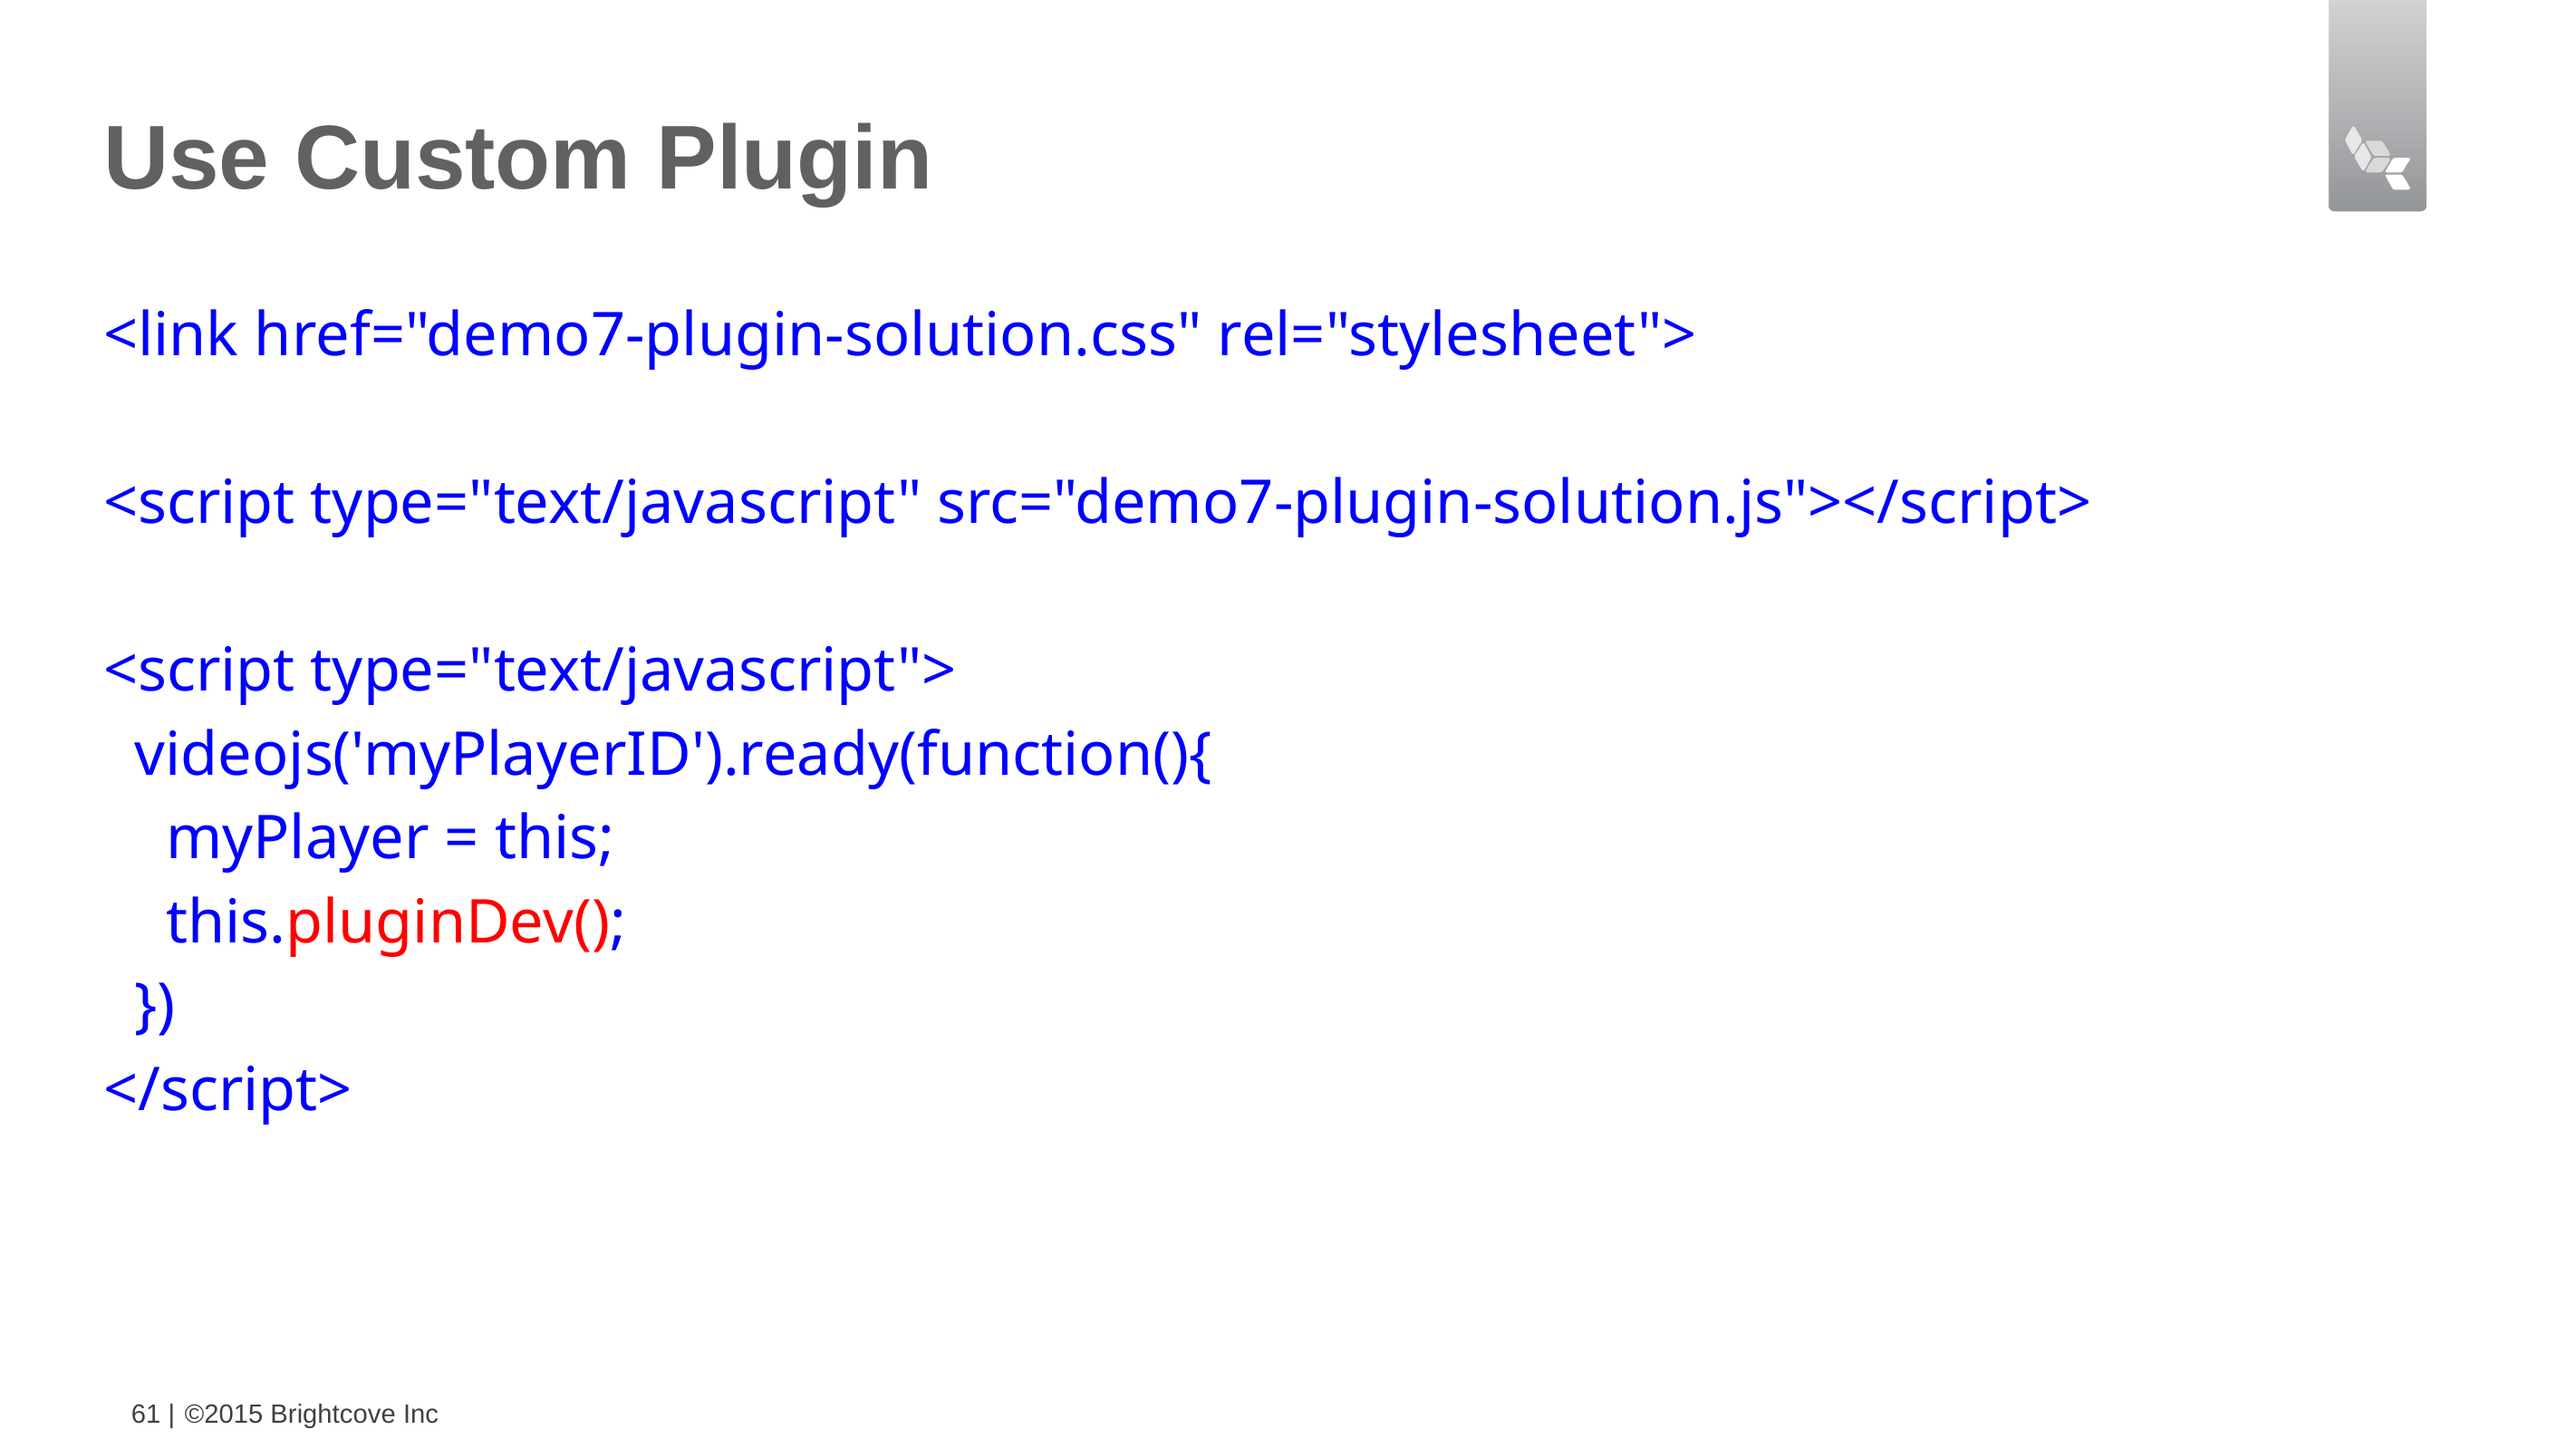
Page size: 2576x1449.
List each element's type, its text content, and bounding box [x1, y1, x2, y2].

list <link href="demo7-plugin-solution.css" rel="stylesheet"> <script type="text/javascript" src="demo7-plugin-solution.js"></script> <script type="text/javascript"> videojs('myPlayerID').ready(function(){ myPlayer = this; this.pluginDev(); }) </script> [80, 284, 2441, 1302]
footer ©2015 Brightcove Inc [189, 1374, 988, 1449]
slide_number 61 | [88, 1374, 189, 1449]
title Use Custom Plugin [80, 44, 2270, 260]
